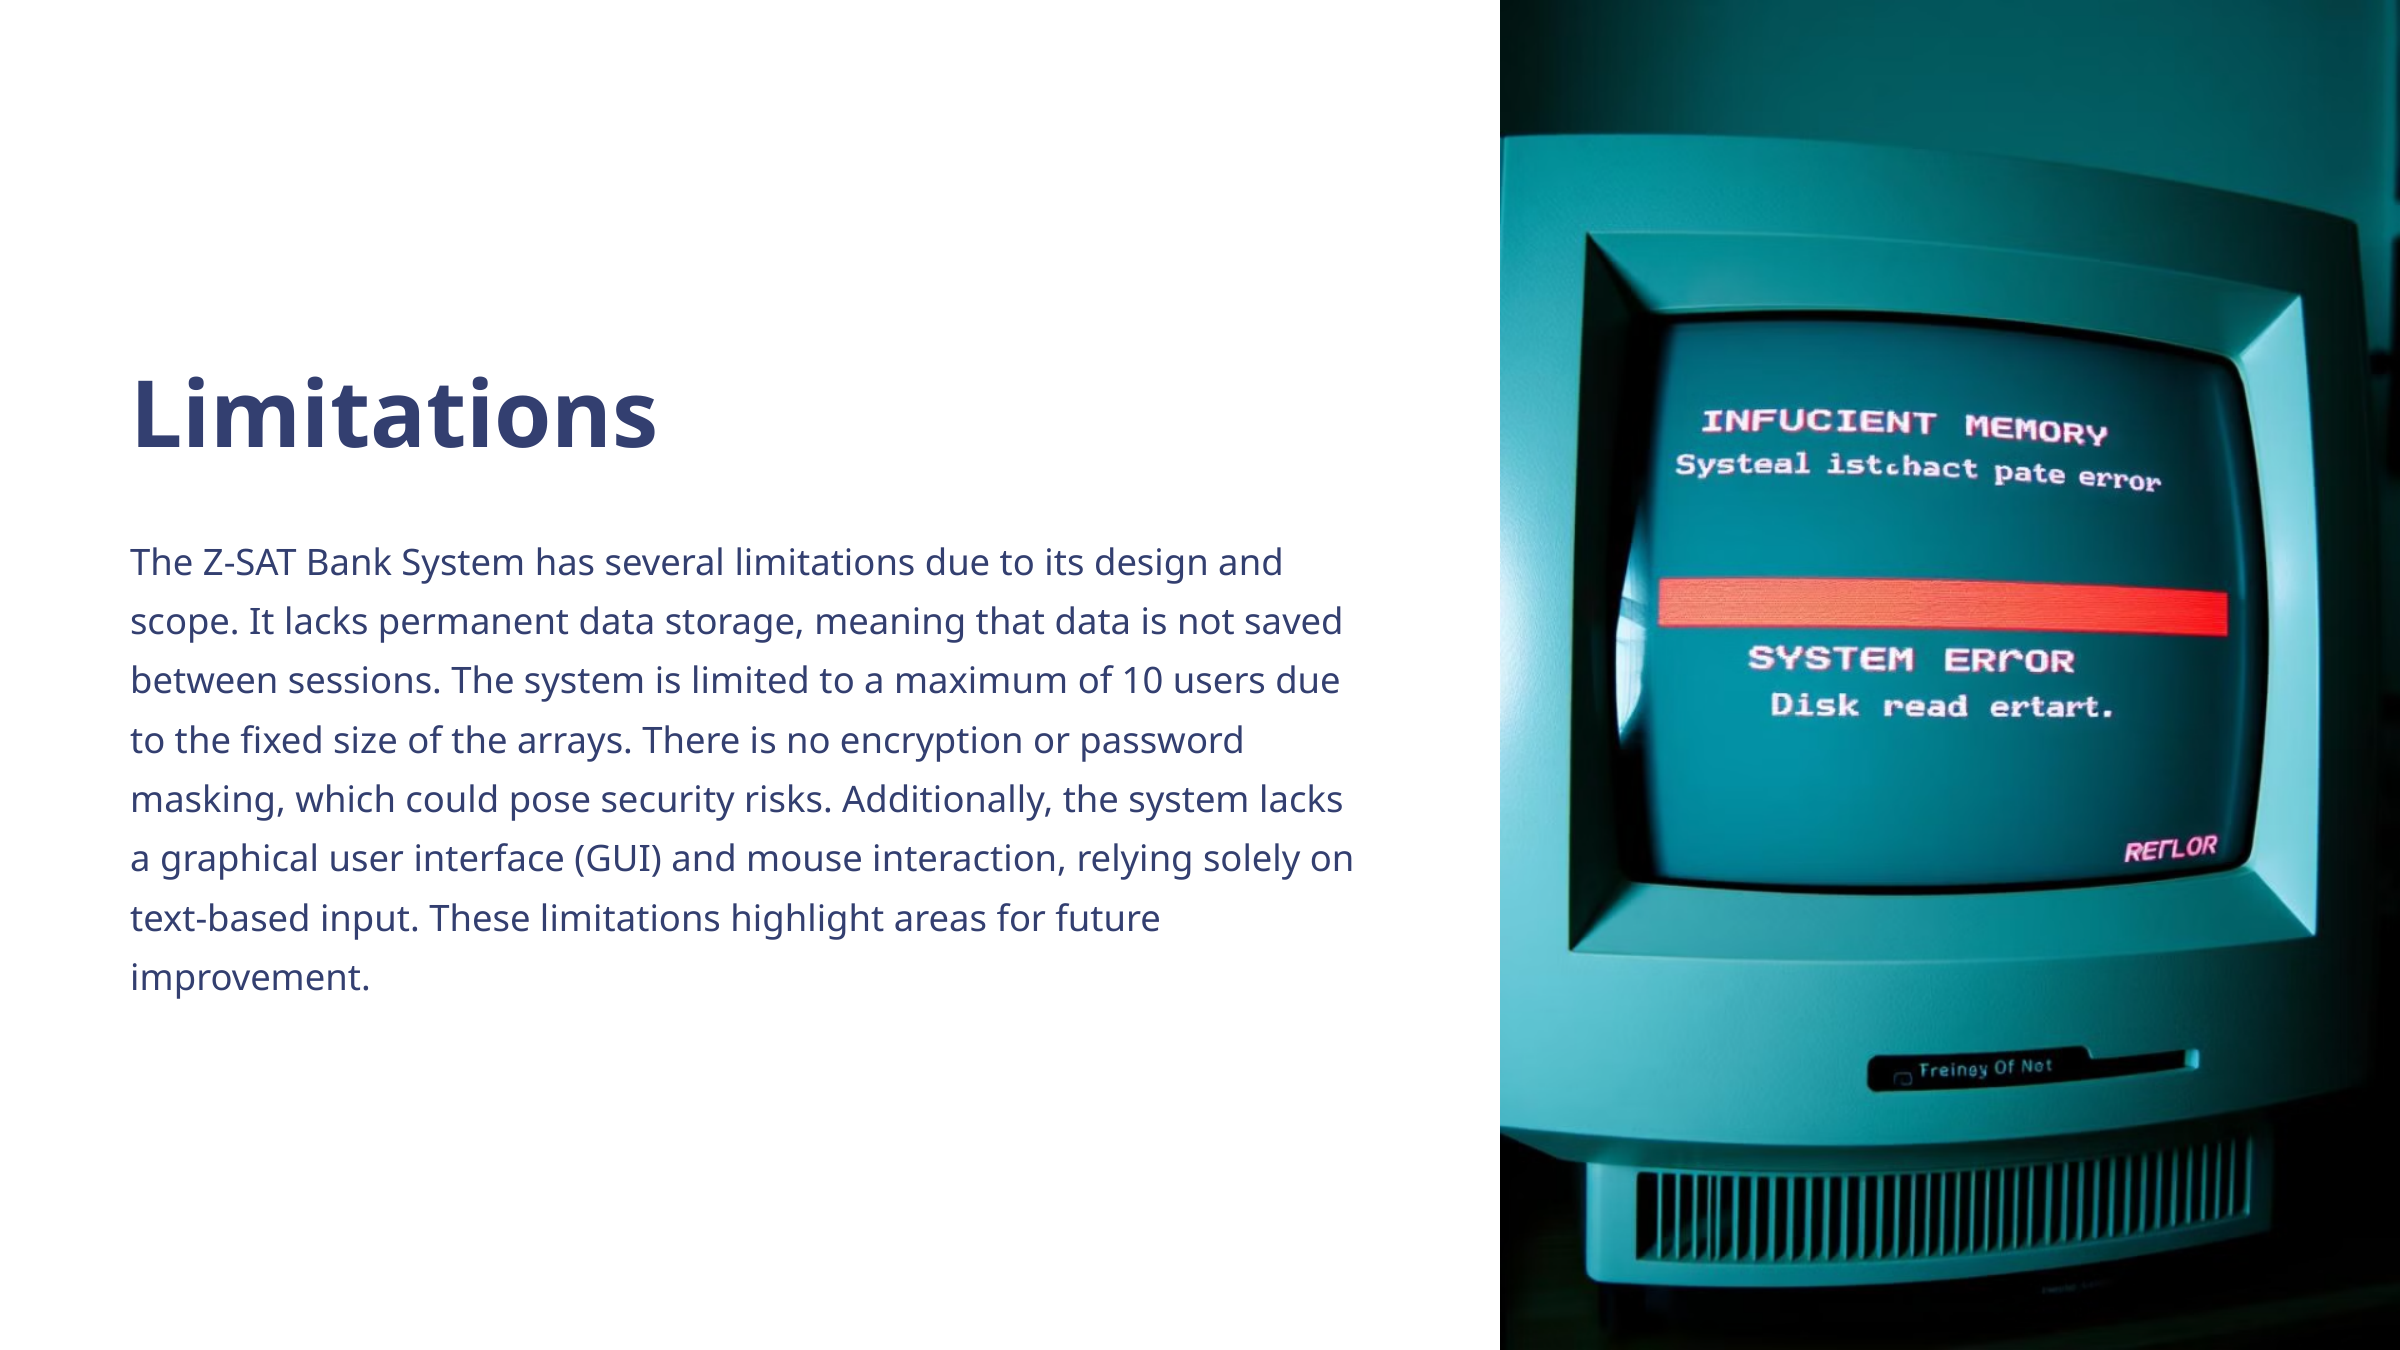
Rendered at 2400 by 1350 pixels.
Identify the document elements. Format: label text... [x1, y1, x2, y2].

text_box Limitations [130, 350, 1061, 468]
picture [1499, 0, 2400, 1350]
text_box The Z-SAT Bank System has several limitations due to its design and scope. It lacks permanent data storage, meaning that data is not saved between sessions. The system is limited to a maximum of 10 users due to the fixed size of the arrays. There is no encryption or password masking, which could pose security risks. Additionally, the system lacks a graphical user interface (GUI) and mouse interaction, relying solely on text-based input. These limitations highlight areas for future improvement. [130, 522, 1370, 1000]
